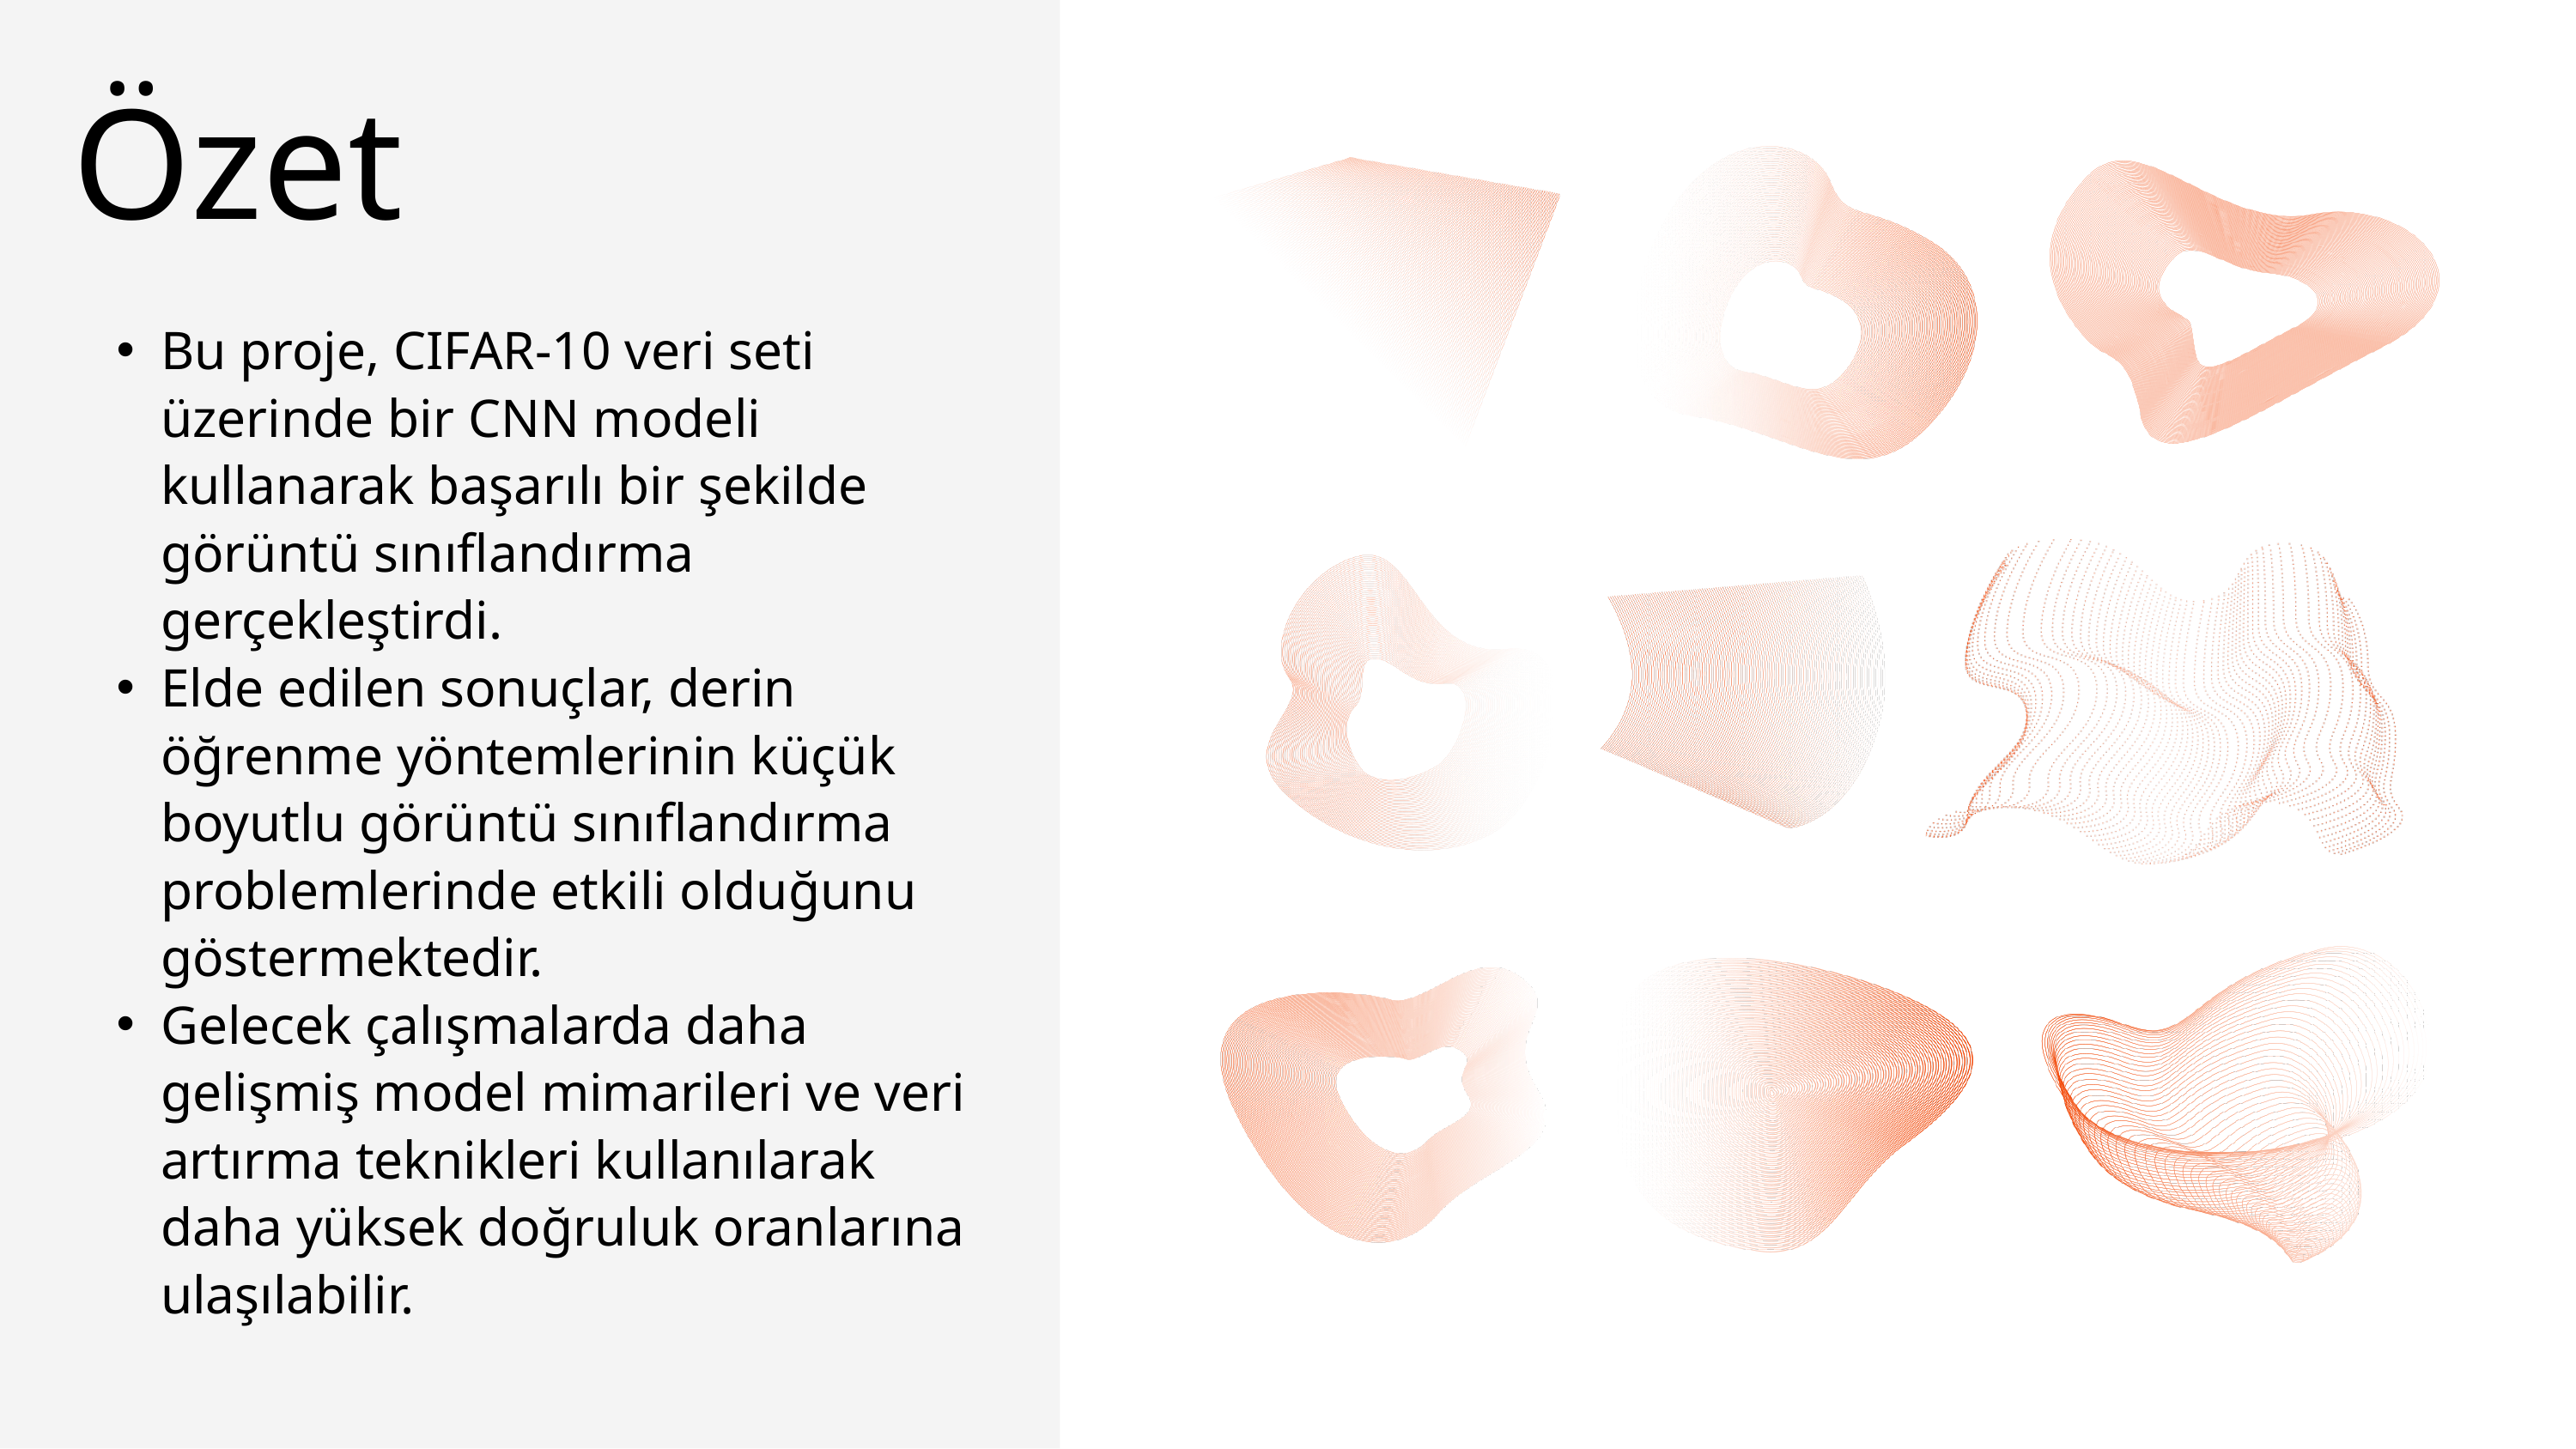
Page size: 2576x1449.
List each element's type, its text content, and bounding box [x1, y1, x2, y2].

text_box [1601, 575, 1886, 828]
text_box [1925, 539, 2403, 865]
text_box [2049, 159, 2441, 446]
text_box [1613, 955, 1976, 1253]
text_box [1215, 965, 1549, 1243]
text_box [1631, 144, 1978, 459]
text_box [1212, 157, 1560, 446]
text_box [2040, 945, 2432, 1263]
text_box Bu proje, CIFAR-10 veri seti üzerinde bir CNN modeli kullanarak başarılı bir şekilde görüntü sınıflandırma gerçekleştirdi. Elde edilen sonuçlar, derin öğrenme yöntemlerinin küçük boyutlu görüntü sınıflandırma problemlerinde etkili olduğunu göstermektedir. Gelecek çalışmalarda daha gelişmiş model mimarileri ve veri artırma teknikleri kullanılarak daha yüksek doğruluk oranlarına ulaşılabilir. [72, 312, 970, 1392]
text_box [0, 0, 1060, 1449]
text_box Özet [72, 67, 987, 251]
text_box [1259, 553, 1560, 852]
